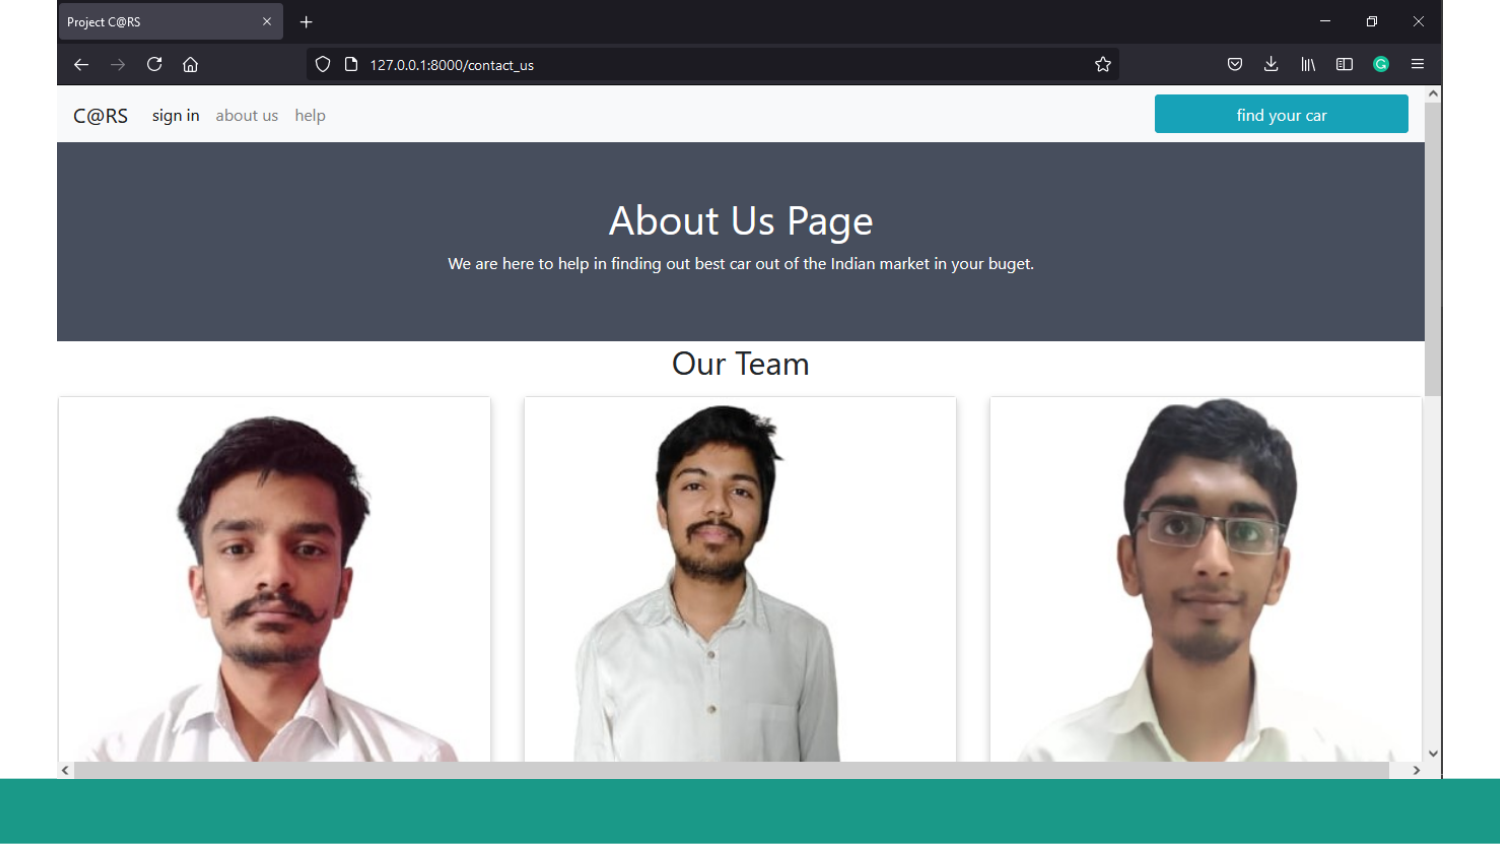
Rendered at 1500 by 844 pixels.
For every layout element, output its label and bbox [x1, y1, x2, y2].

text_box [0, 778, 1500, 844]
picture [57, 0, 1443, 779]
